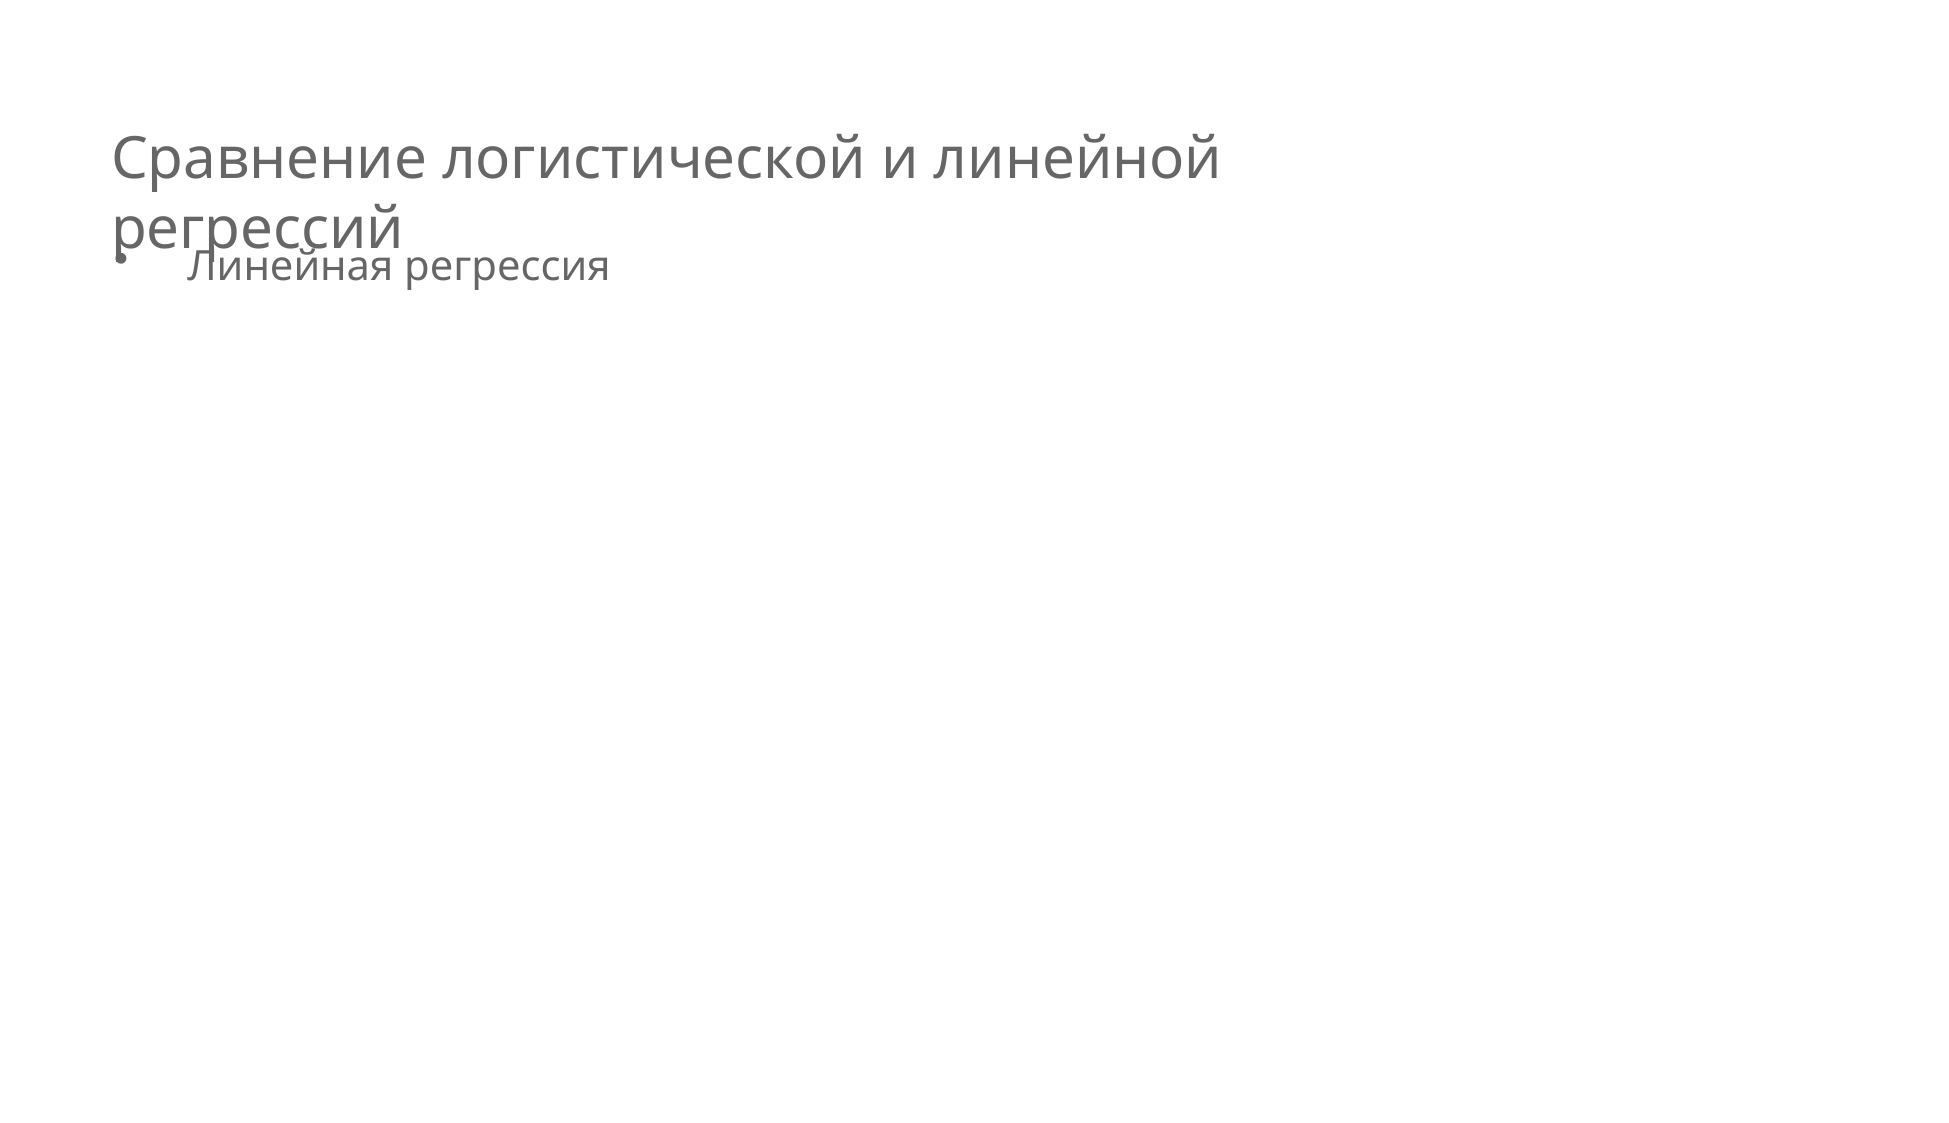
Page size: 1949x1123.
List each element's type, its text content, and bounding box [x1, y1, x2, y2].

list Линейная регрессия [99, 231, 900, 1008]
title Сравнение логистической и линейной регрессий [96, 113, 1504, 208]
